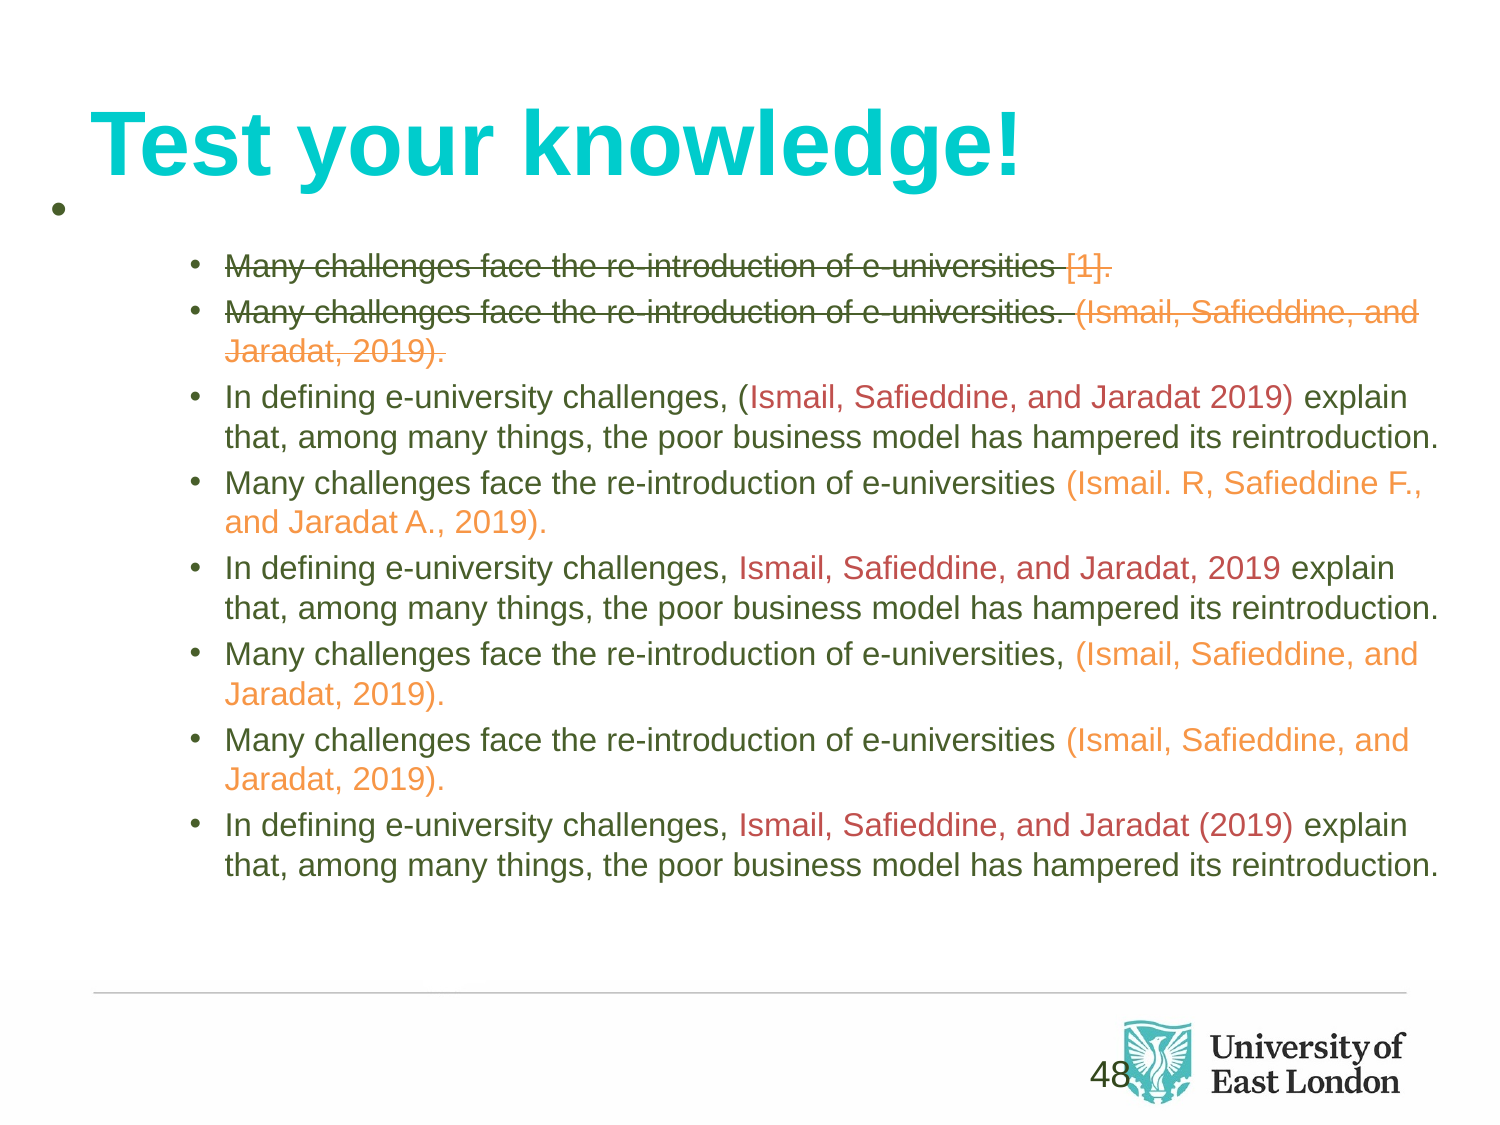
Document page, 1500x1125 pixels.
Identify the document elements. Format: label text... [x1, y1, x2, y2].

title Test your knowledge! [75, 45, 1425, 233]
list Which one of these is the correct or incorrect citation: Many challenges face the re-introduction of e-universities [1]. Many challenges face the re-introduction of e-universities. (Ismail, Safieddine, and Jaradat, 2019). In defining e-university challenges, (Ismail, Safieddine, and Jaradat 2019) explain that, among many things, the poor business model has hampered its reintroduction. Many challenges face the re-introduction of e-universities (Ismail. R, Safieddine F., and Jaradat A., 2019). In defining e-university challenges, Ismail, Safieddine, and Jaradat, 2019 explain that, among many things, the poor business model has hampered its reintroduction. Many challenges face the re-introduction of e-universities, (Ismail, Safieddine, and Jaradat, 2019). Many challenges face the re-introduction of e-universities (Ismail, Safieddine, and Jaradat, 2019). In defining e-university challenges, Ismail, Safieddine, and Jaradat (2019) explain that, among many things, the poor business model has hampered its reintroduction. [35, 172, 1465, 1000]
picture [0, 980, 1500, 1125]
text_box 48 [1074, 1042, 1425, 1103]
